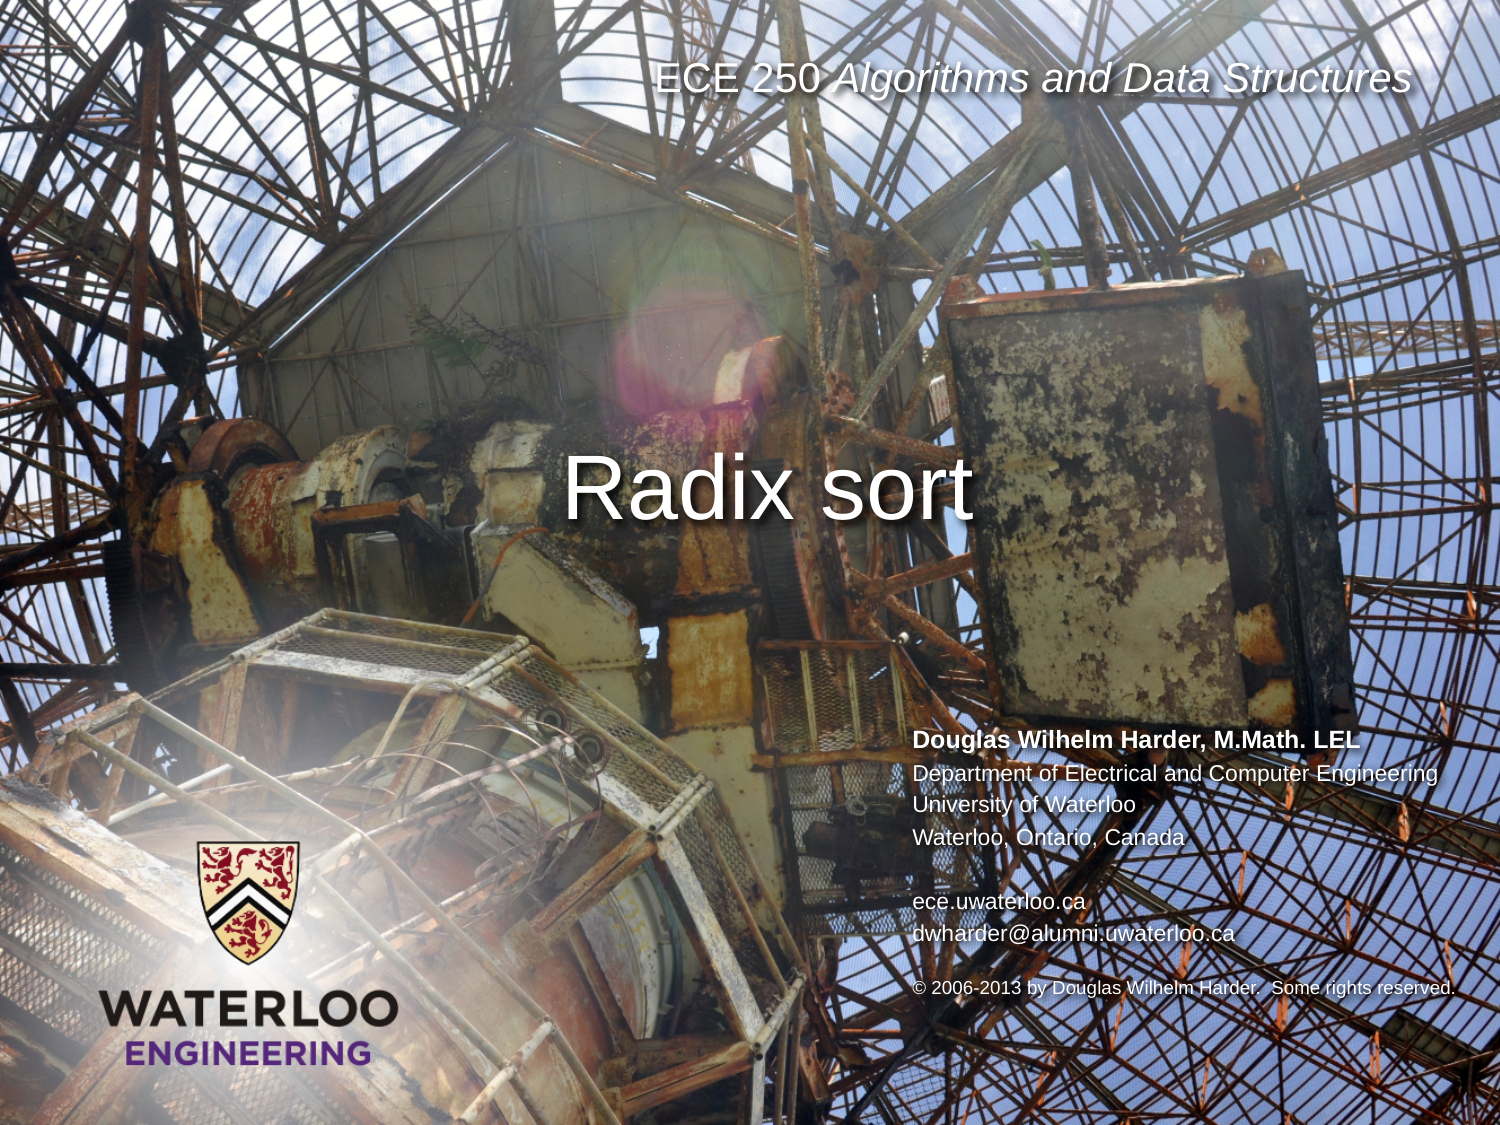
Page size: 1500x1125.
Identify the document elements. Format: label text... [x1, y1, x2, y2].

text_box Radix sort [88, 420, 1447, 546]
picture [0, 0, 1500, 1125]
